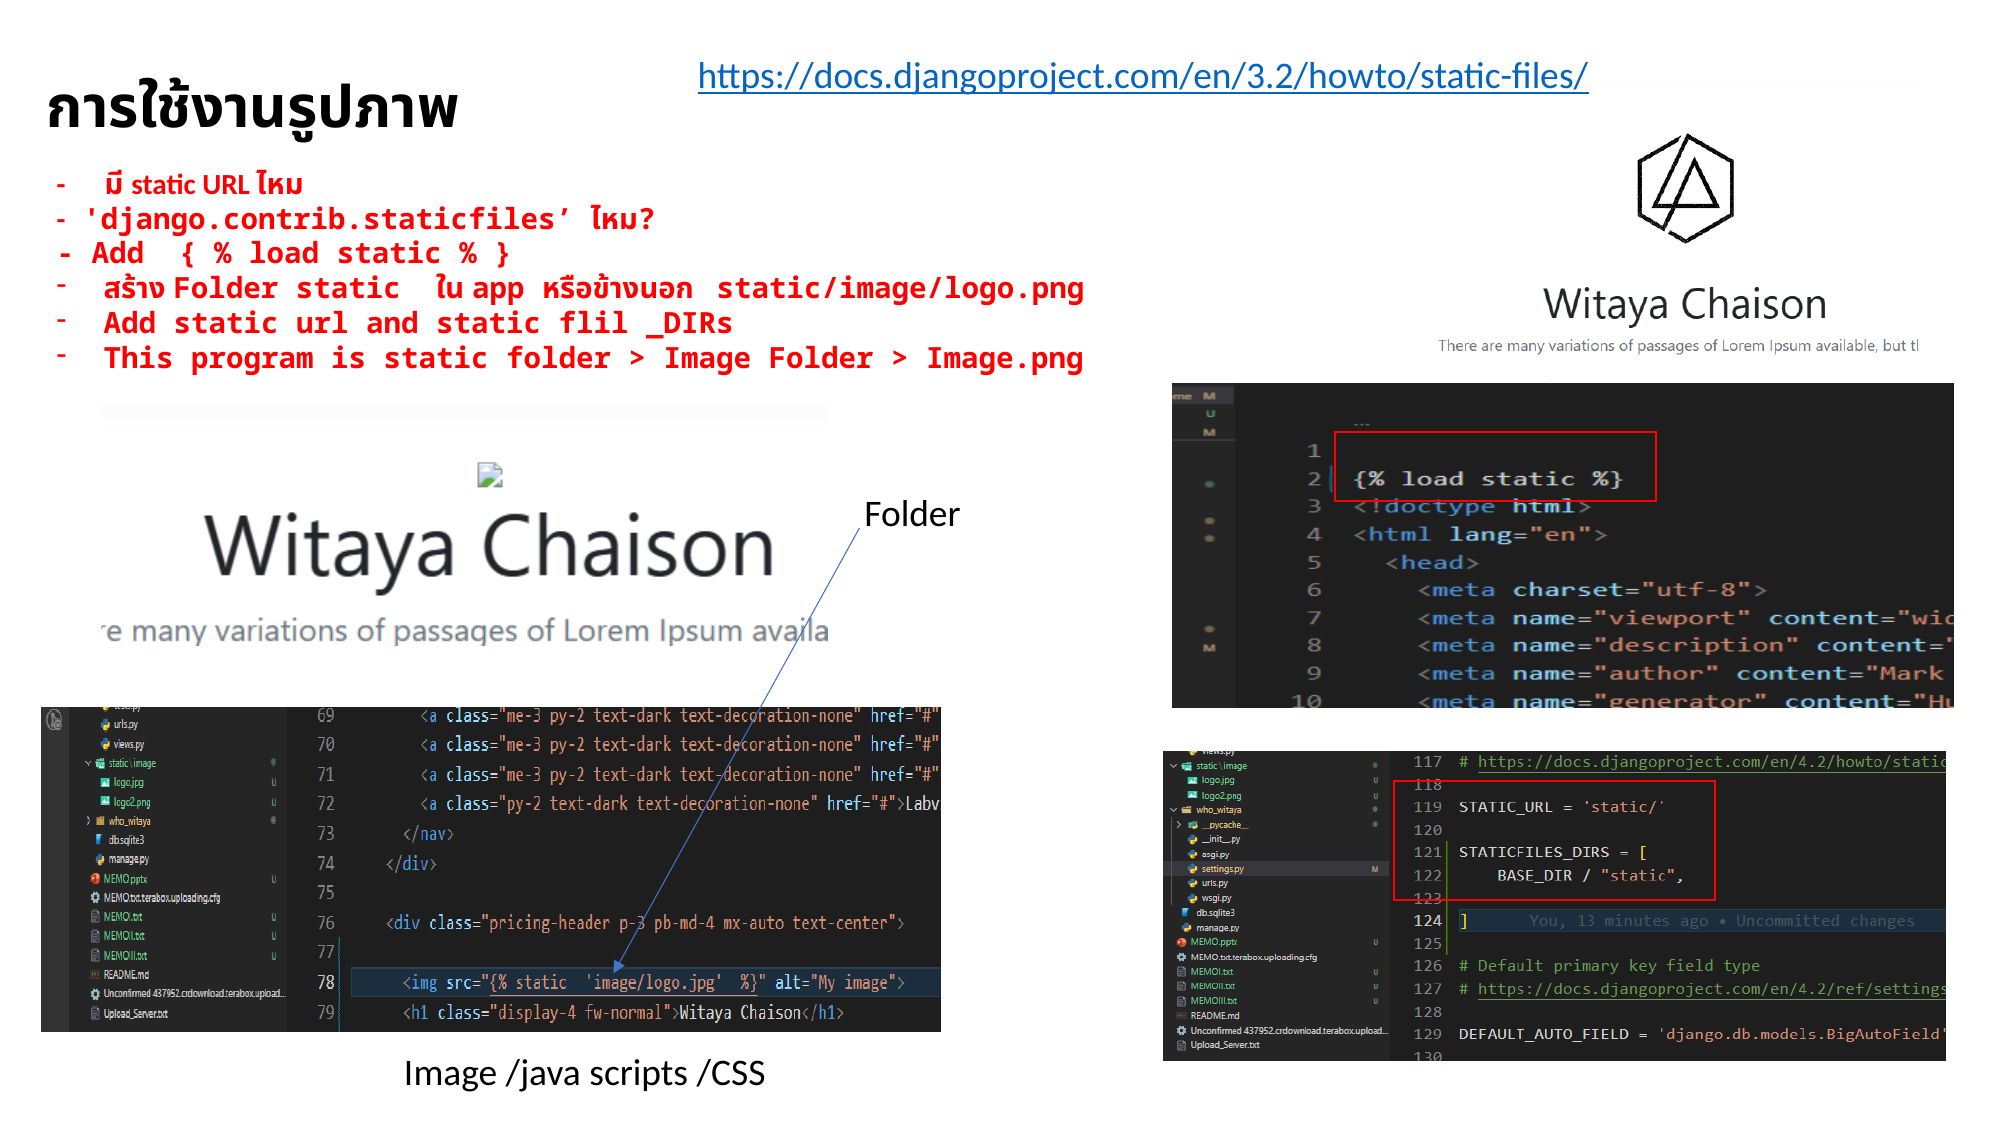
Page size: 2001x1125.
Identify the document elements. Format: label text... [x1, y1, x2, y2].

text_box Image /java scripts /CSS [389, 1040, 790, 1101]
picture [41, 707, 941, 1033]
text_box การใช้งานรูปภาพ [32, 61, 475, 147]
picture [1372, 81, 1918, 355]
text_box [613, 527, 860, 974]
text_box Folder [849, 481, 976, 542]
picture [1163, 751, 1946, 1061]
text_box https://docs.djangoproject.com/en/3.2/howto/static-files/ [682, 43, 1683, 149]
picture [101, 406, 828, 647]
text_box - มี static URL ไหม - 'django.contrib.staticfiles’ ไหม? - Add { % load static % } สร้าง Folder static ใน app หรือข้างนอก static/image/logo.png Add static url and static flil _DIRs This program is static folder > Image Folder > Image.png [41, 157, 1202, 462]
picture [1172, 383, 1954, 708]
